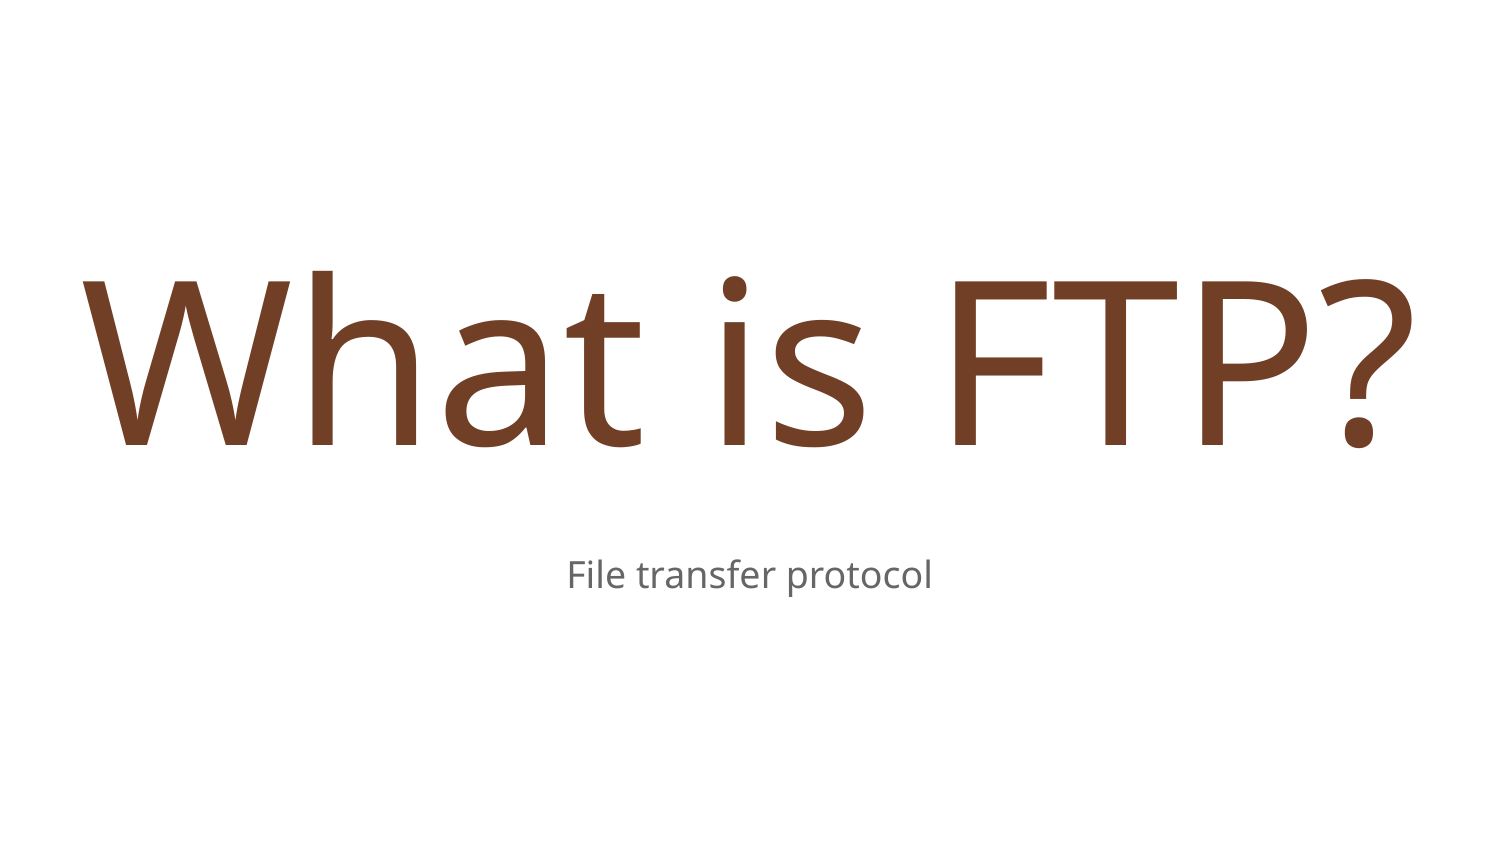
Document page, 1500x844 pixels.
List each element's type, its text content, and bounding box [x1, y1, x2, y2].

title What is FTP? [51, 191, 1449, 517]
list File transfer protocol [51, 528, 1449, 705]
